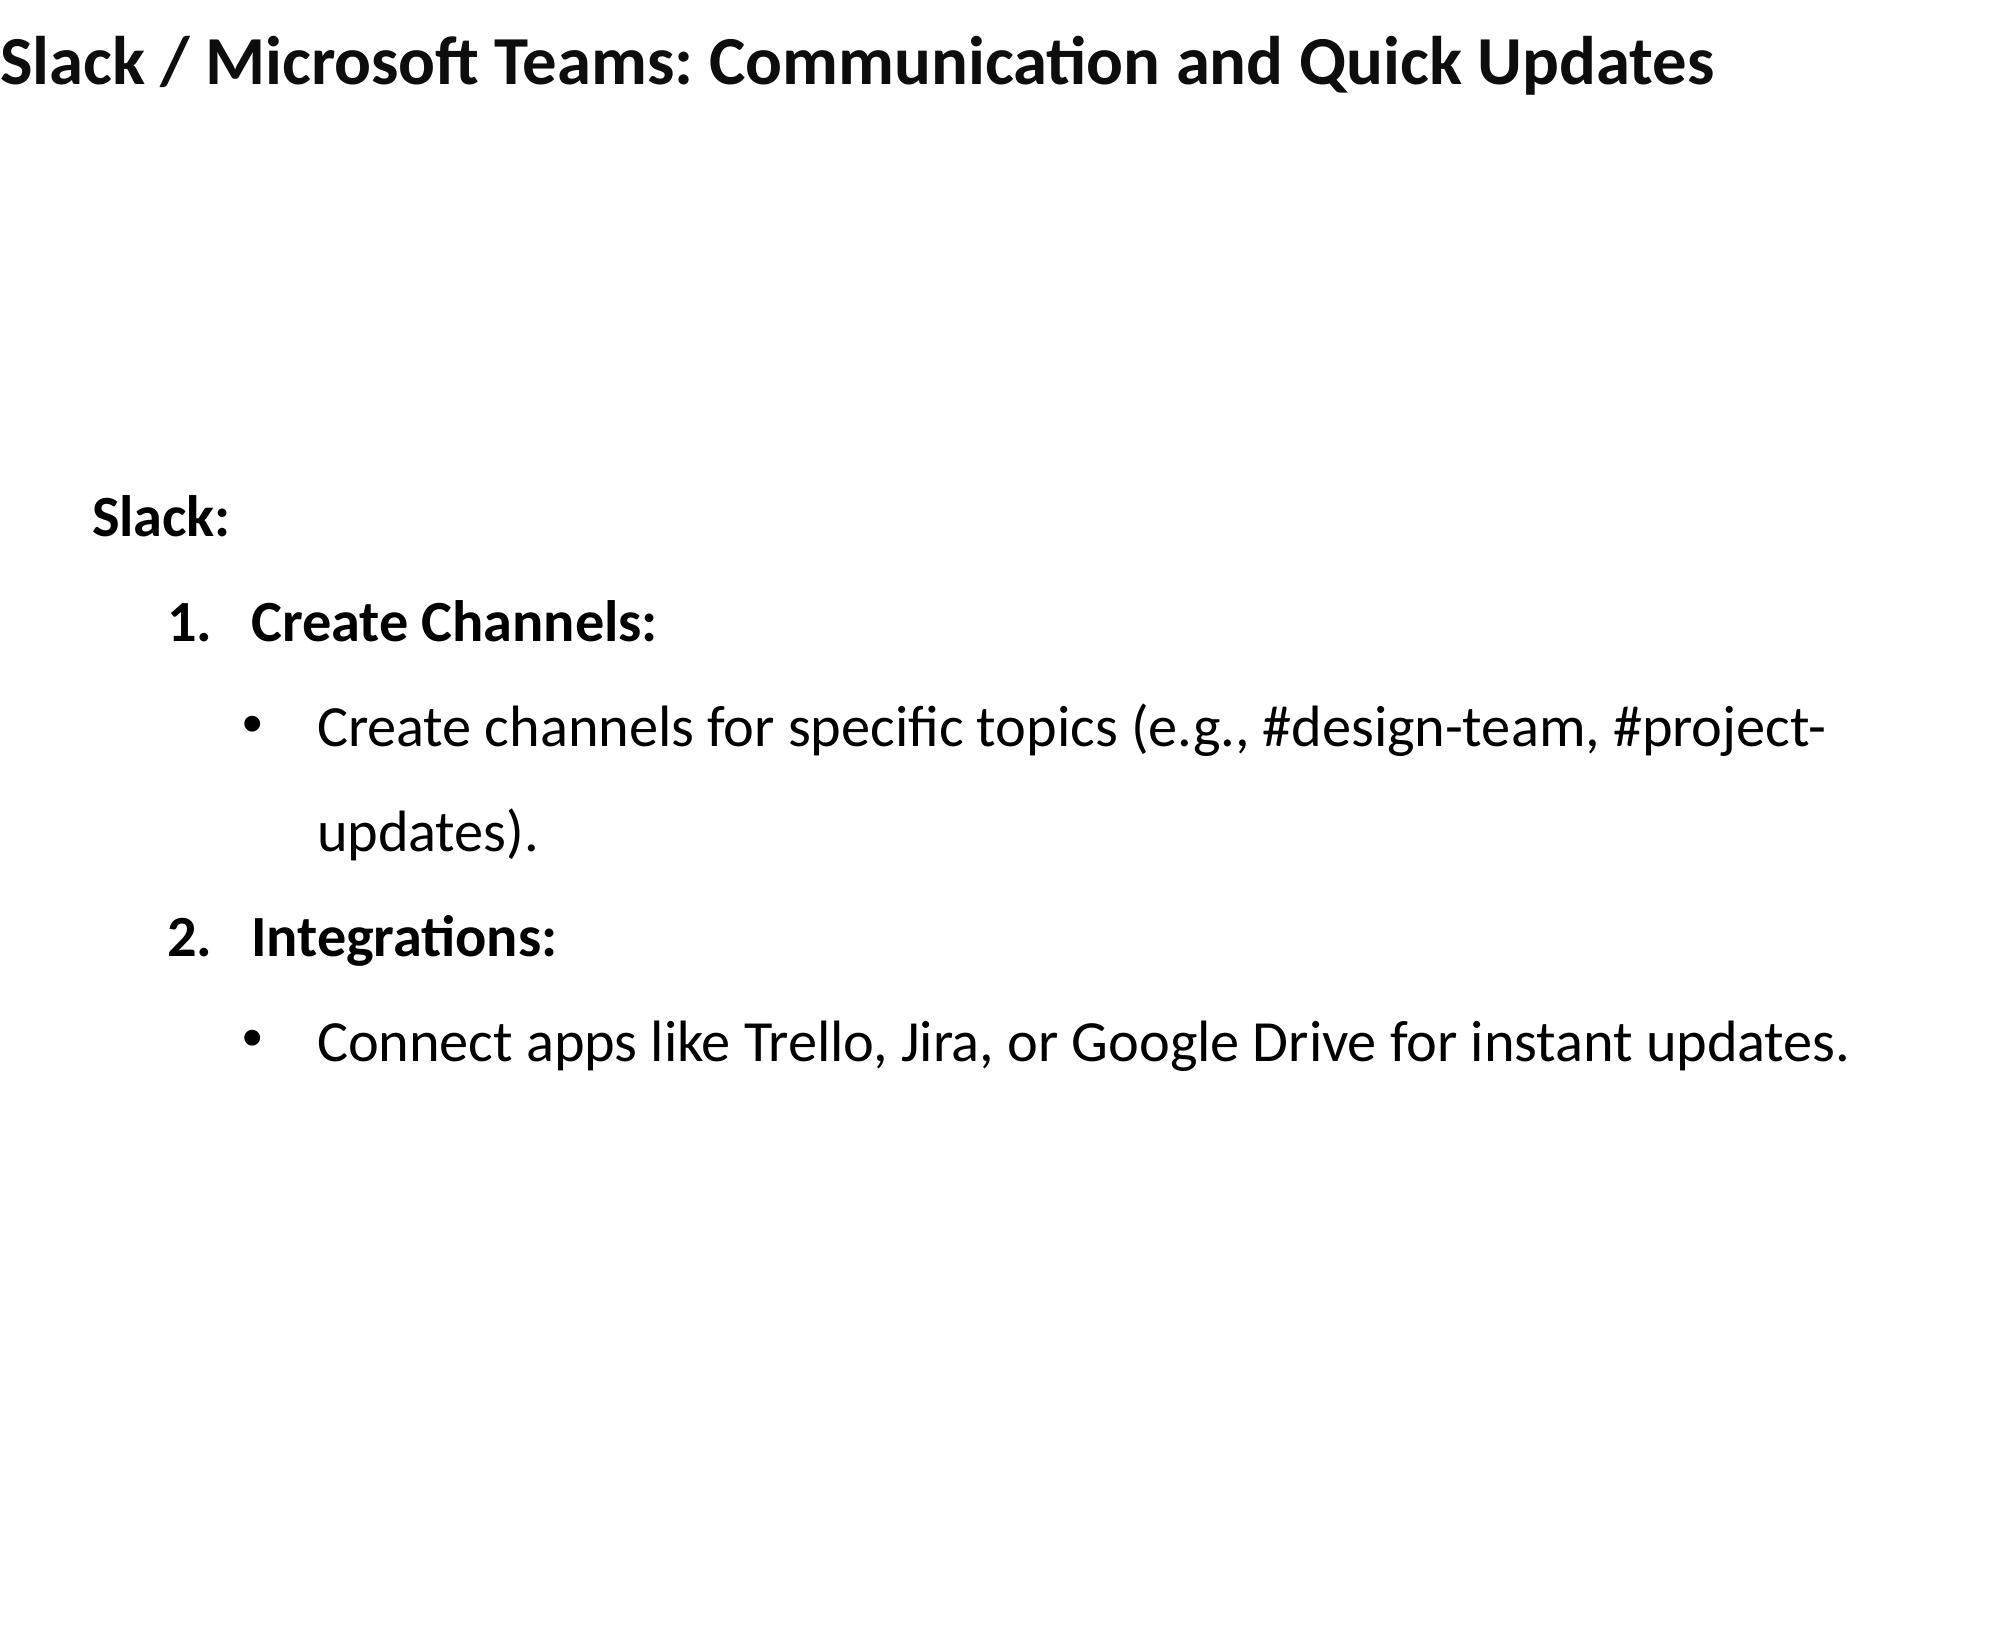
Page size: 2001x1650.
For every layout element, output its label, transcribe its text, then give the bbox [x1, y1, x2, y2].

text_box Slack: Create Channels: Create channels for specific topics (e.g., #design-team, #project-updates). Integrations: Connect apps like Trello, Jira, or Google Drive for instant updates. [77, 435, 1881, 1081]
title Slack / Microsoft Teams: Communication and Quick Updates [0, 0, 1779, 99]
